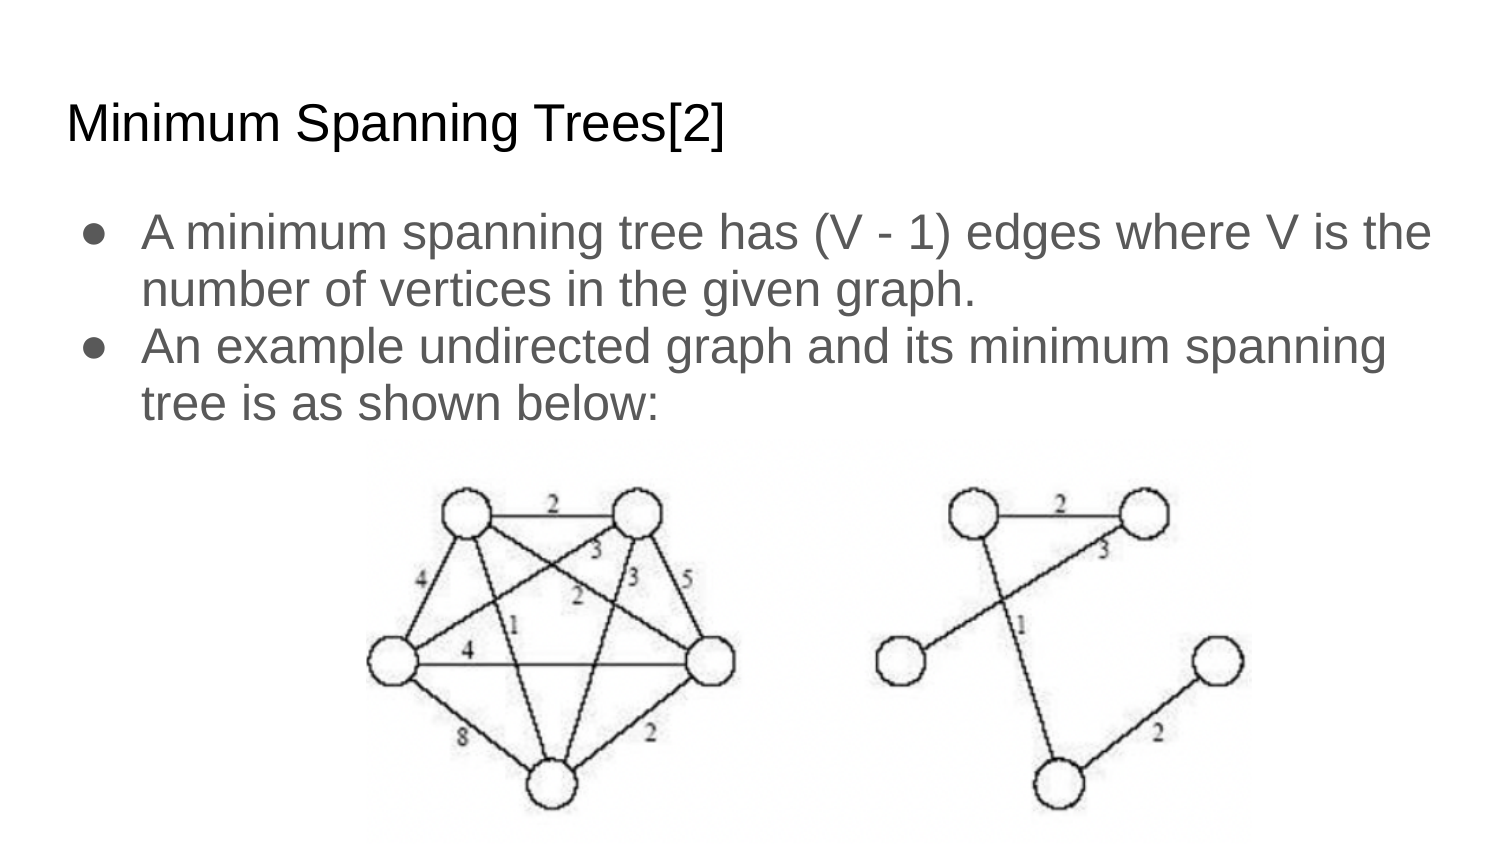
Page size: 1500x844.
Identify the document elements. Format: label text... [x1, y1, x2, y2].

title Minimum Spanning Trees[2] [51, 72, 1449, 167]
list A minimum spanning tree has (V - 1) edges where V is the number of vertices in the given graph. An example undirected graph and its minimum spanning tree is as shown below: [51, 189, 1449, 750]
picture [366, 439, 1252, 844]
